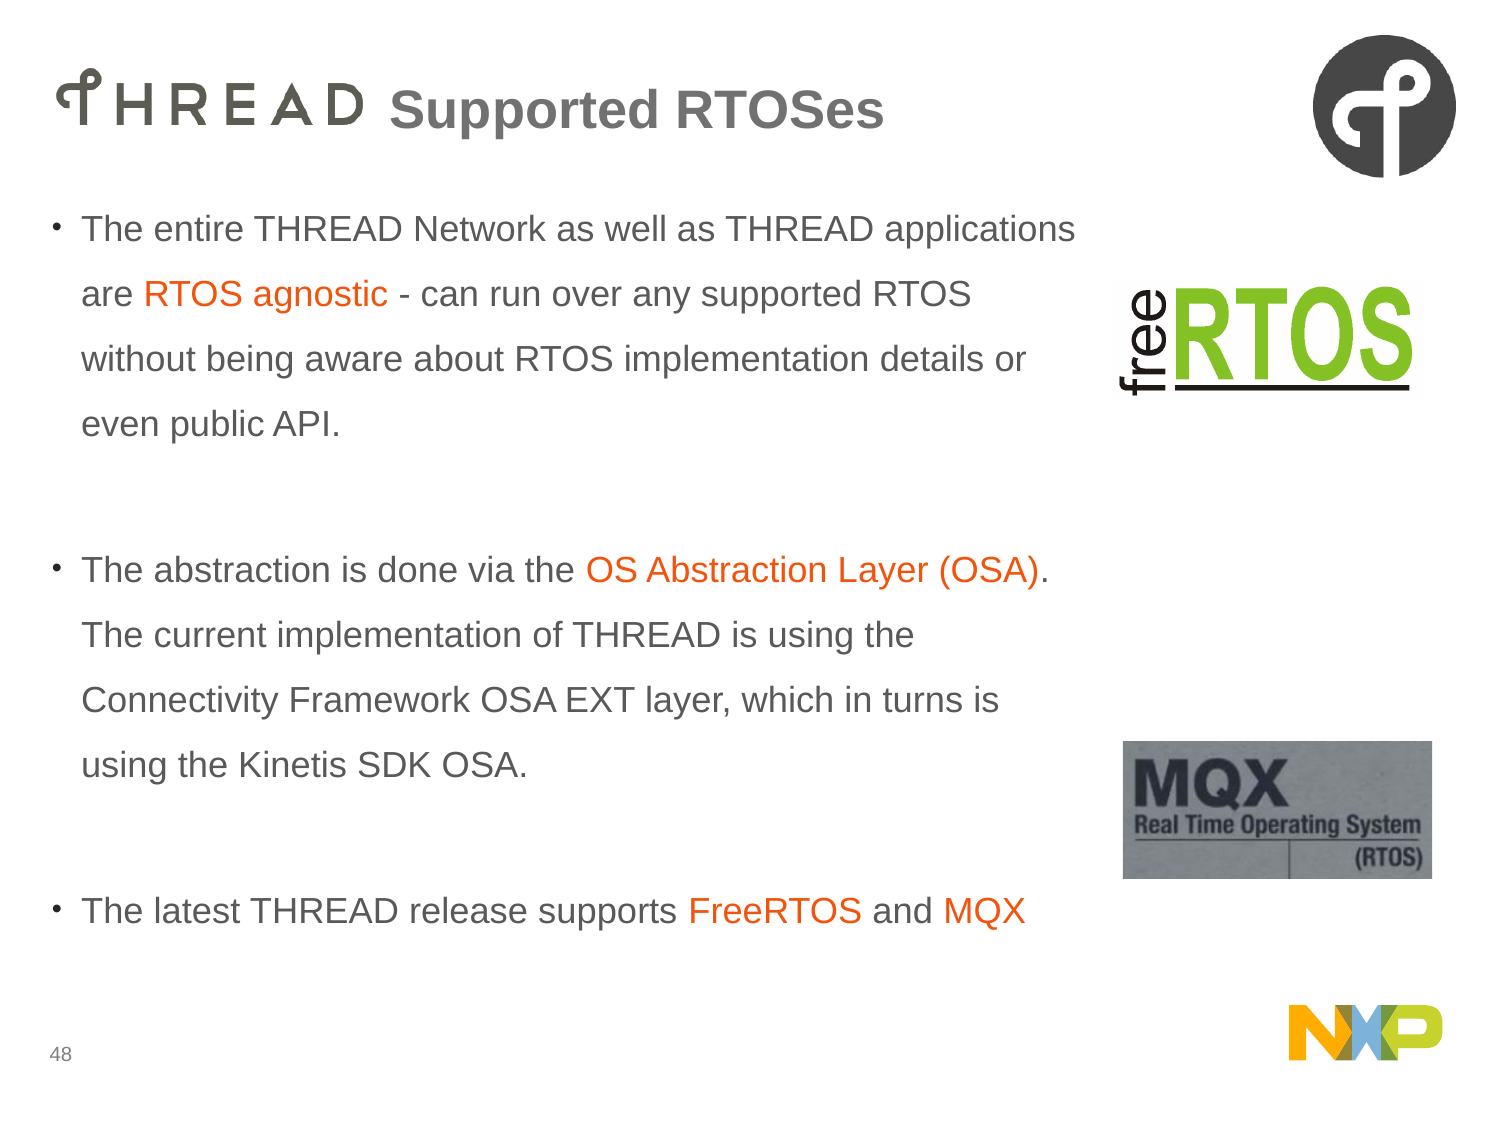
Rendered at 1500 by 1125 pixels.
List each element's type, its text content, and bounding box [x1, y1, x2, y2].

text_box Supported RTOSes [389, 84, 1240, 129]
picture [1111, 279, 1422, 406]
list The entire THREAD Network as well as THREAD applications are RTOS agnostic - can run over any supported RTOS without being aware about RTOS implementation details or even public API. The abstraction is done via the OS Abstraction Layer (OSA). The current implementation of THREAD is using the Connectivity Framework OSA EXT layer, which in turns is using the Kinetis SDK OSA. The latest THREAD release supports FreeRTOS and MQX [36, 176, 1097, 942]
picture [55, 67, 363, 126]
picture [1122, 741, 1433, 880]
picture [1312, 33, 1457, 178]
